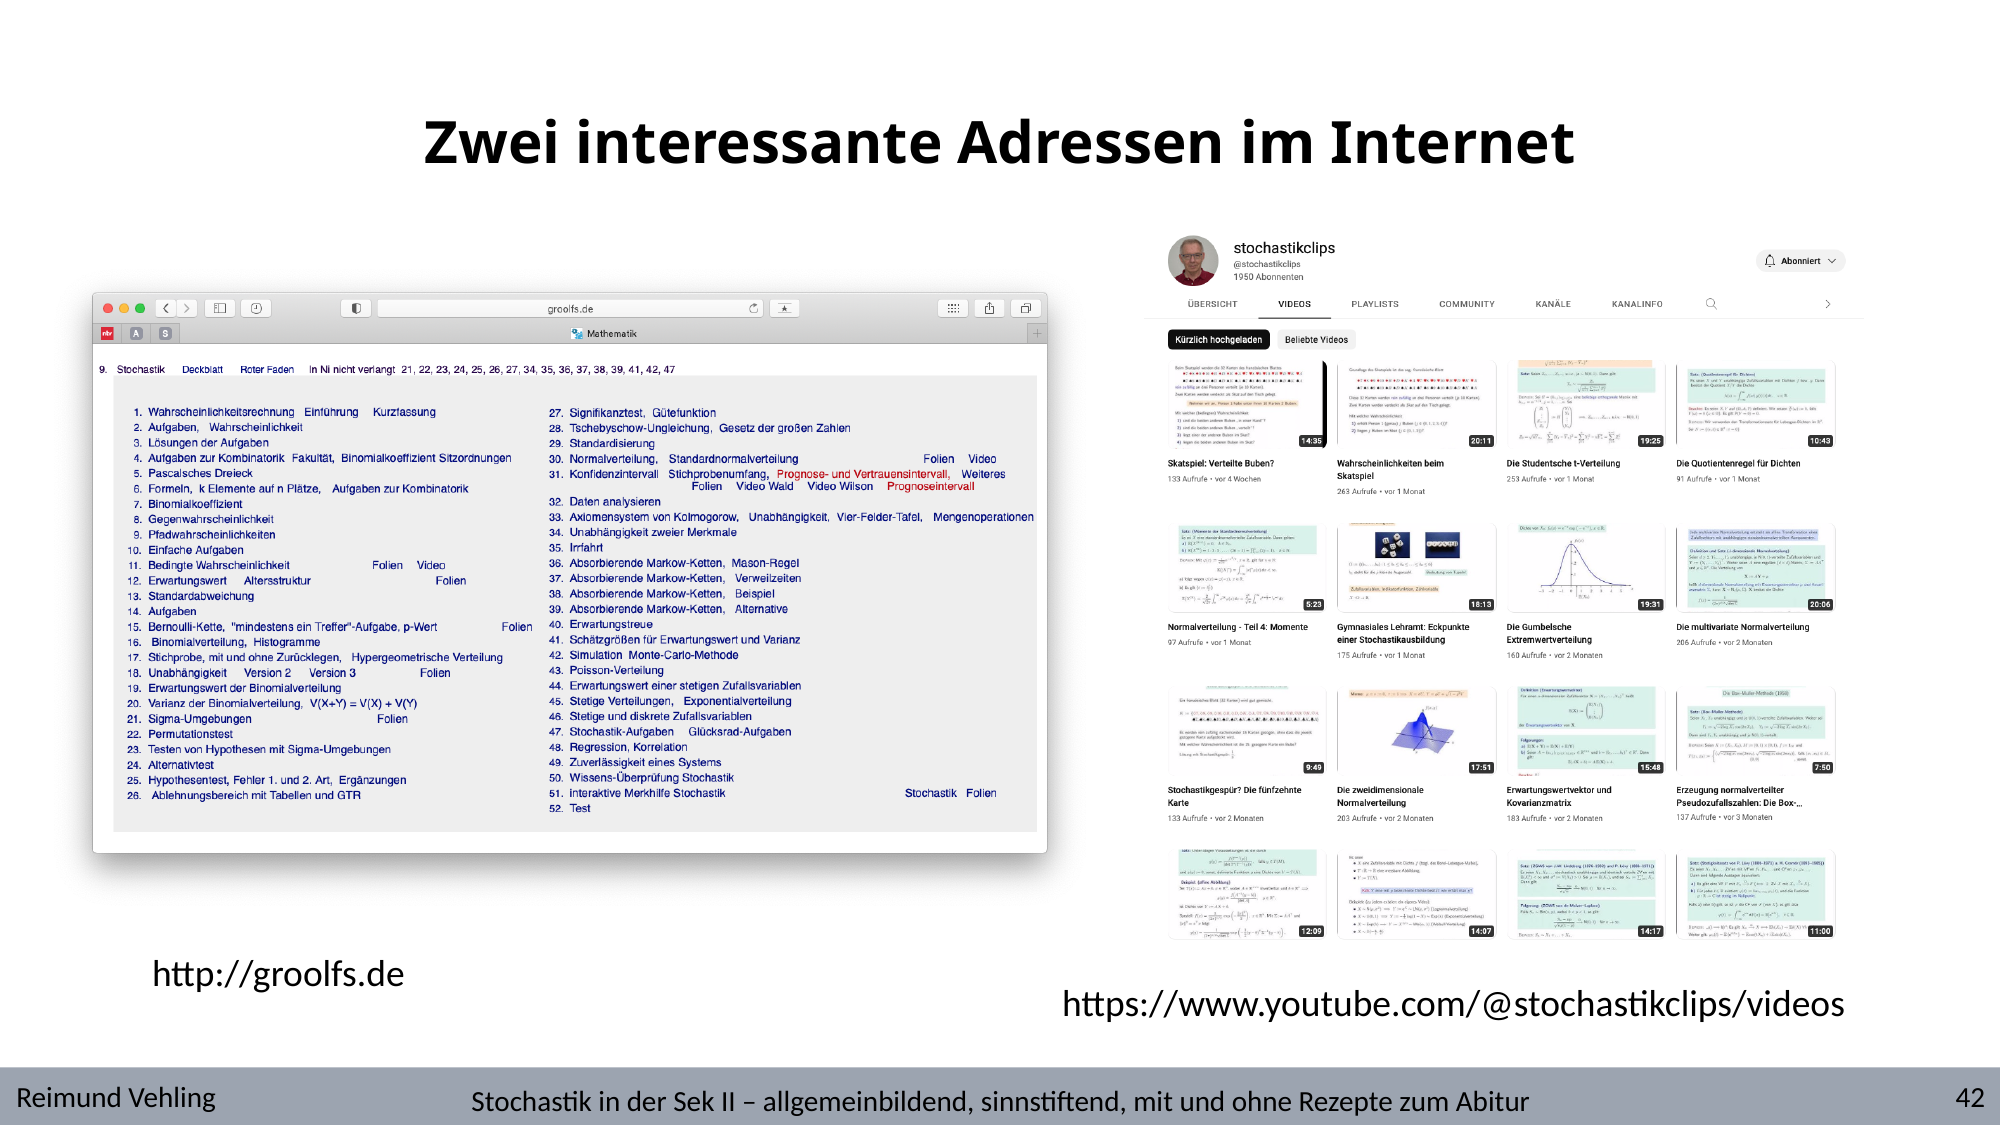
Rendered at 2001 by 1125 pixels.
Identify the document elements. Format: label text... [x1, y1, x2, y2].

text_box https://www.youtube.com/@stochastikclips/videos [1047, 971, 2000, 1032]
text_box http://groolfs.de [137, 941, 1161, 1002]
text_box Zwei interessante Adressen im Internet [137, 106, 1864, 226]
picture [1144, 232, 1864, 945]
picture [47, 262, 1092, 912]
